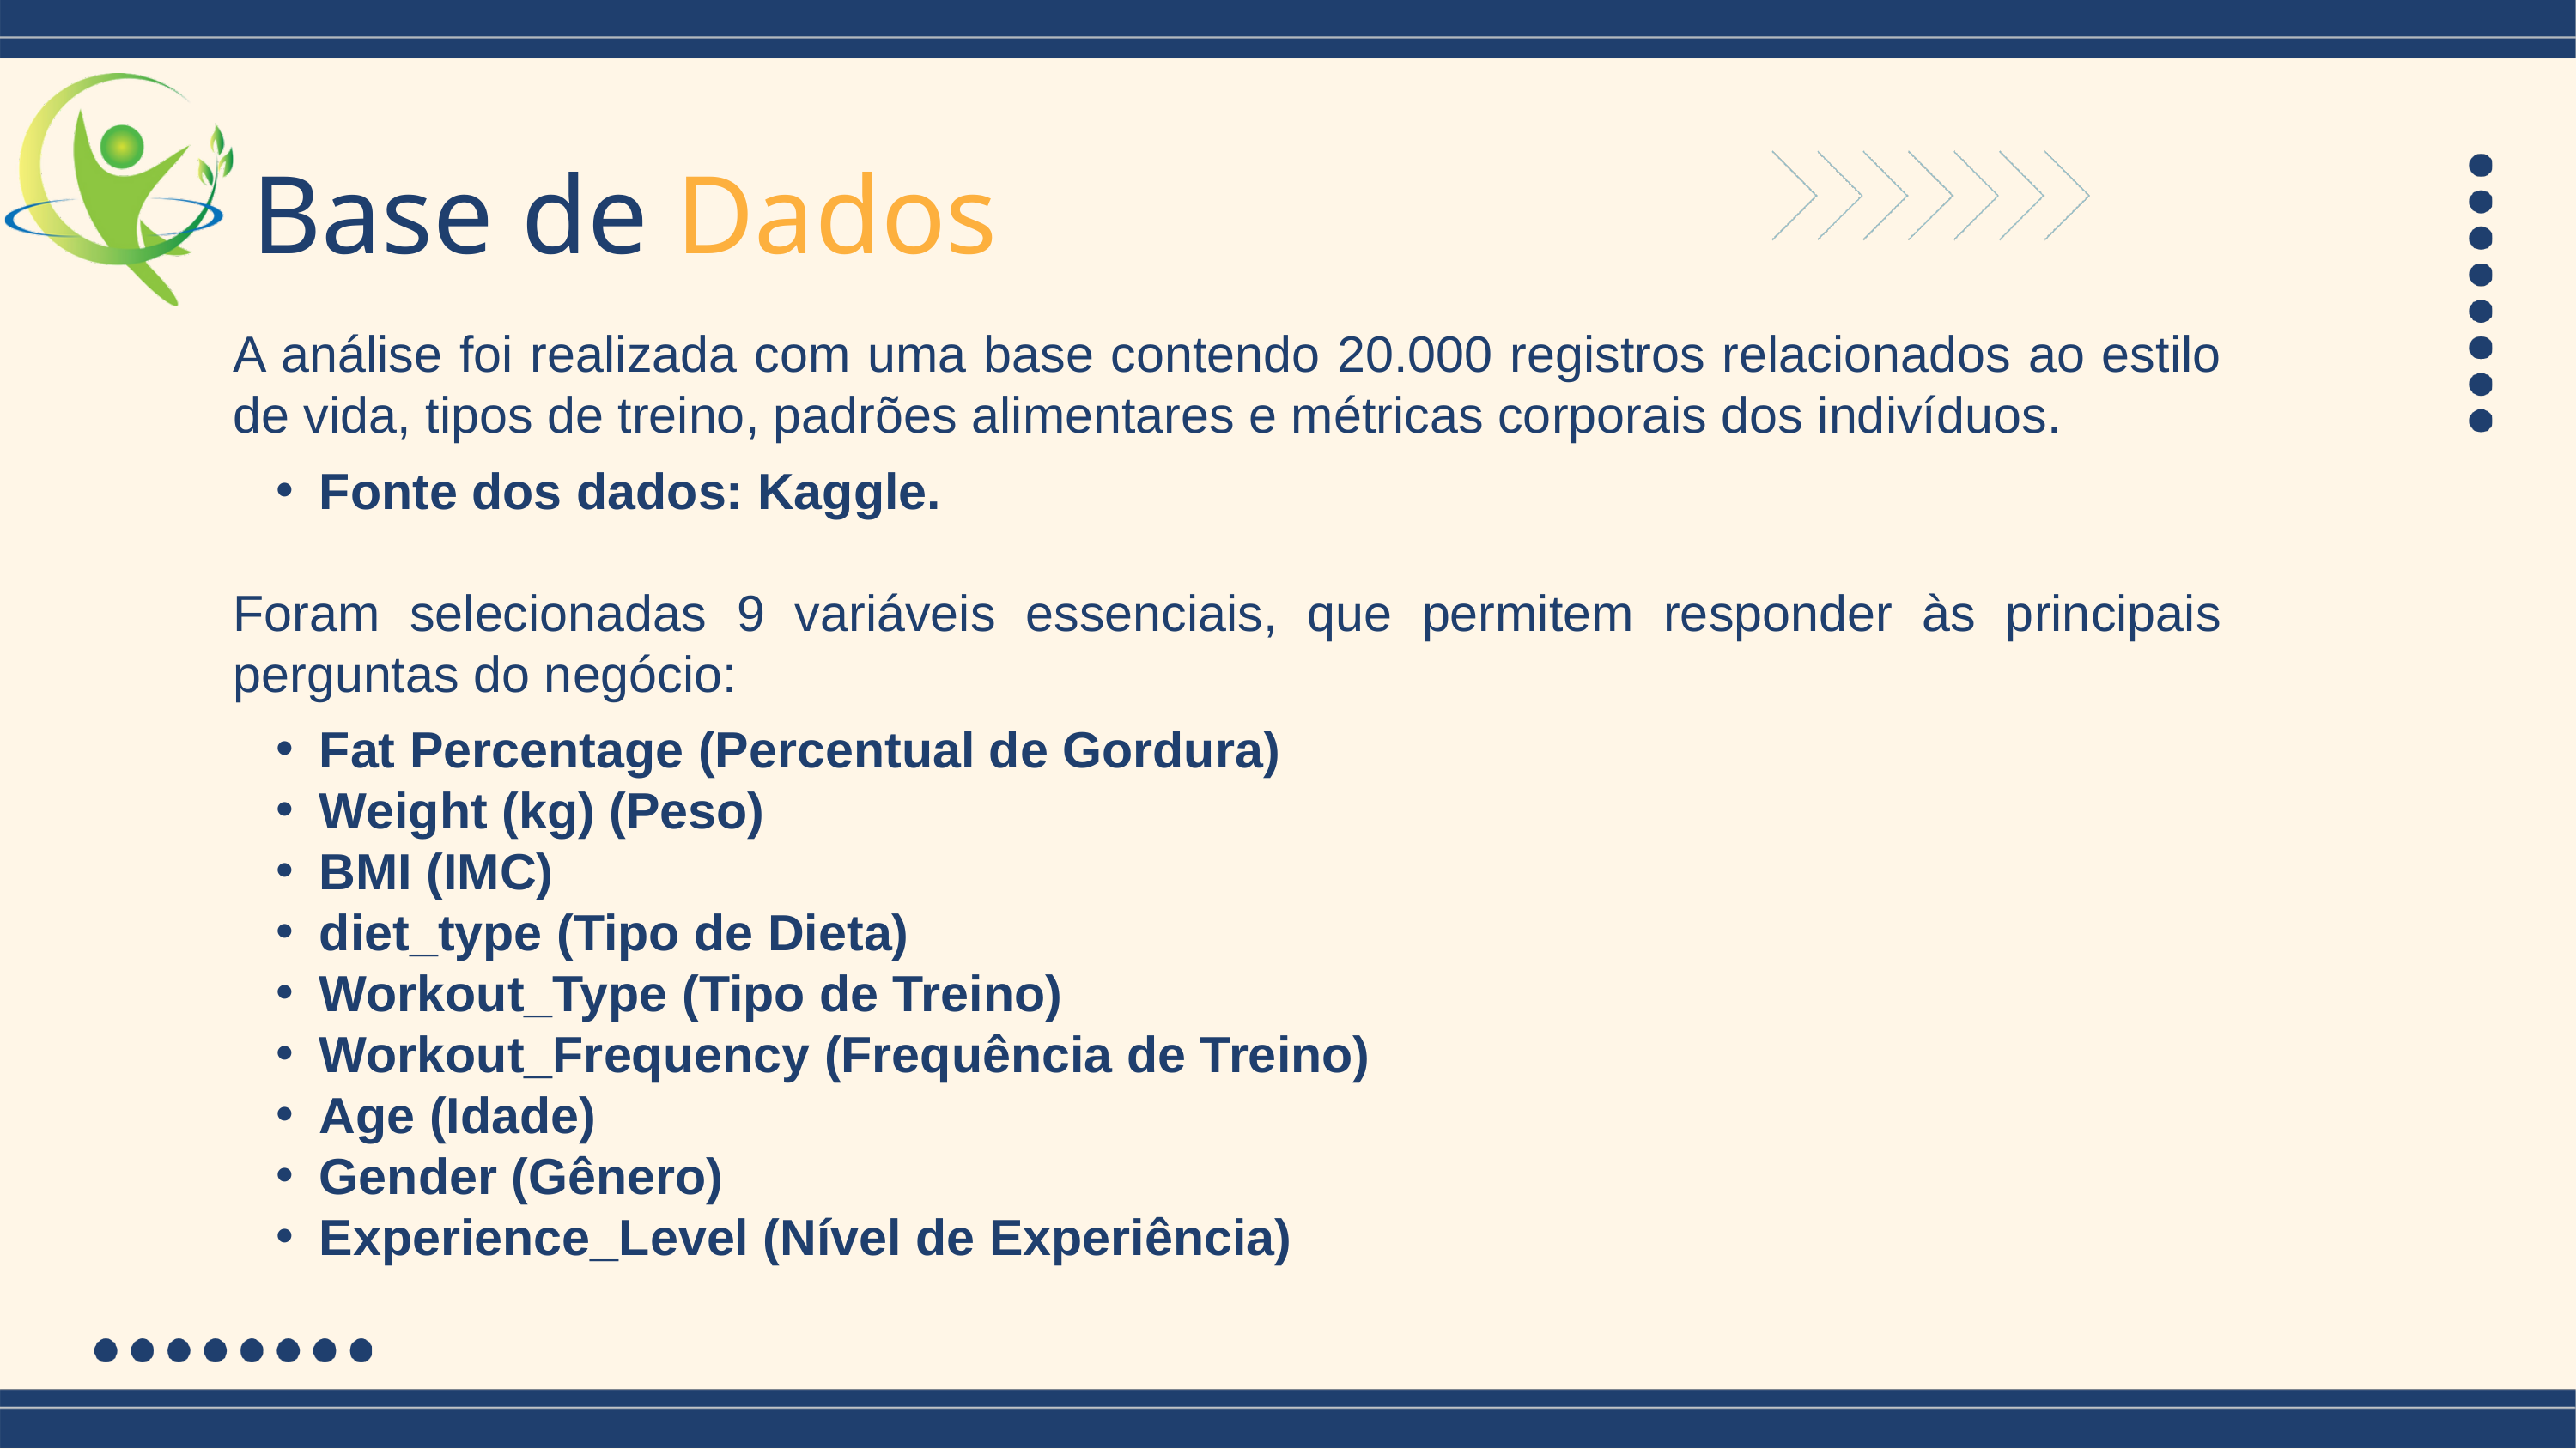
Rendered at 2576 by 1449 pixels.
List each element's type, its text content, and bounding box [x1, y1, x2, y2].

text_box [1771, 150, 2094, 245]
text_box Base de Dados [252, 146, 1509, 276]
text_box A análise foi realizada com uma base contendo 20.000 registros relacionados ao estilo de vida, tipos de treino, padrões alimentares e métricas corporais dos indivíduos. Fonte dos dados: Kaggle. Foram selecionadas 9 variáveis essenciais, que permitem responder às principais perguntas do negócio: Fat Percentage (Percentual de Gordura) Weight (kg) (Peso) BMI (IMC) diet_type (Tipo de Dieta) Workout_Type (Tipo de Treino) Workout_Frequency (Frequência de Treino) Age (Idade) Gender (Gênero) Experience_Level (Nível de Experiência) [233, 321, 2224, 1266]
text_box [2469, 151, 2493, 434]
text_box [94, 1338, 373, 1362]
text_box [4, 73, 234, 306]
text_box [0, 0, 2576, 1448]
